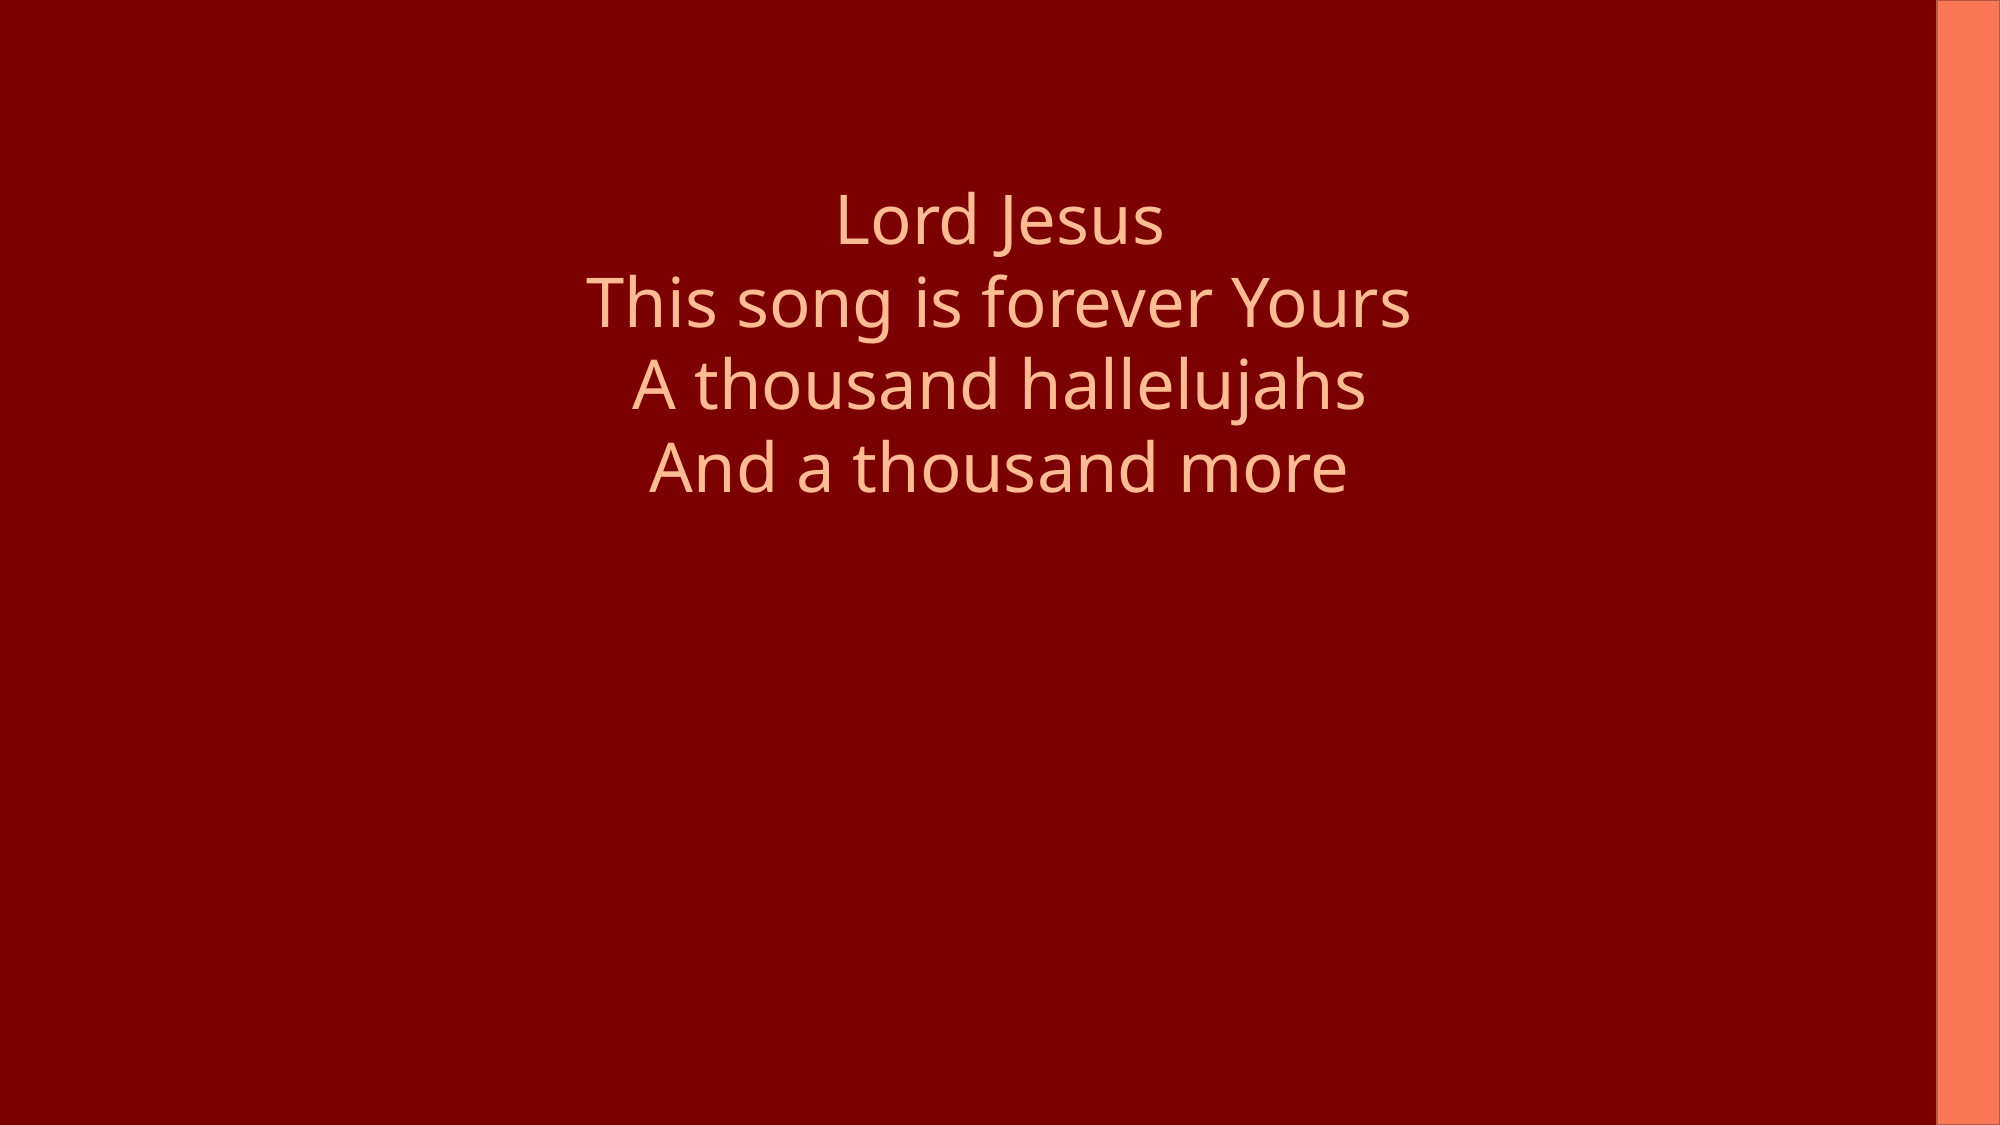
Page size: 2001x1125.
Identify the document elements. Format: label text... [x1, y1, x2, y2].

text_box Lord Jesus This song is forever Yours A thousand hallelujahs And a thousand more [99, 168, 1900, 596]
